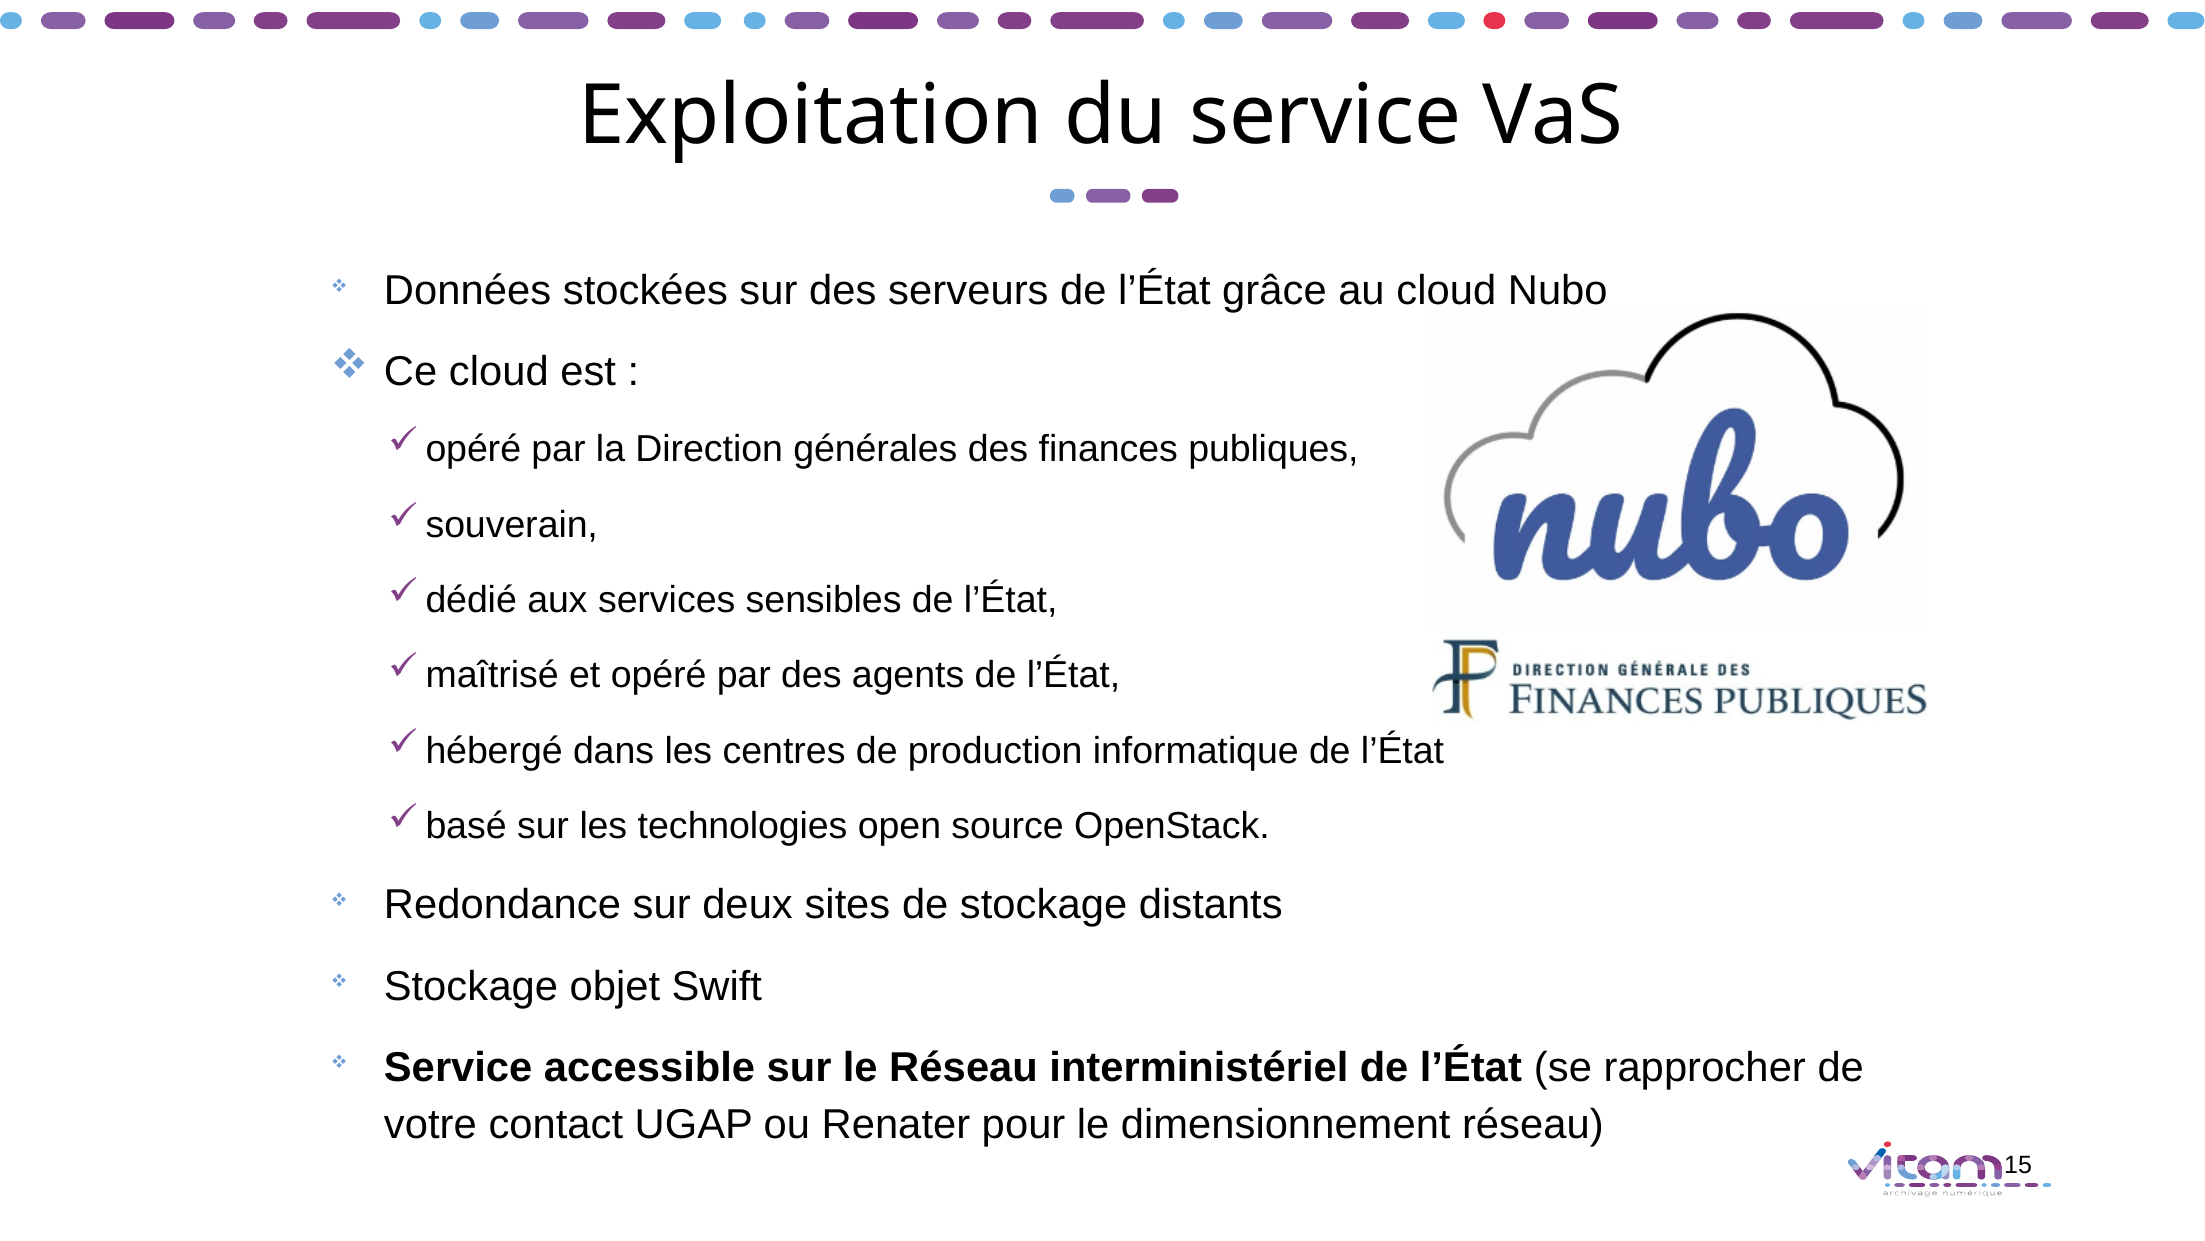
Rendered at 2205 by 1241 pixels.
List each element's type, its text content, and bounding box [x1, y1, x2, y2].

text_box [1049, 188, 1179, 203]
text_box Exploitation du service VaS [345, 36, 1858, 184]
subtitle Données stockées sur des serveurs de l’État grâce au cloud Nubo Ce cloud est : opéré par la Direction générales des finances publiques, souverain, dédié aux services sensibles de l’État, maîtrisé et opéré par des agents de l’État, hébergé dans les centres de production informatique de l’État basé sur les technologies open source OpenStack. Redondance sur deux sites de stockage distants Stockage objet Swift Service accessible sur le Réseau interministériel de l’État (se rapprocher de votre contact UGAP ou Renater pour le dimensionnement réseau) [313, 229, 1892, 1174]
picture [1426, 309, 1939, 723]
